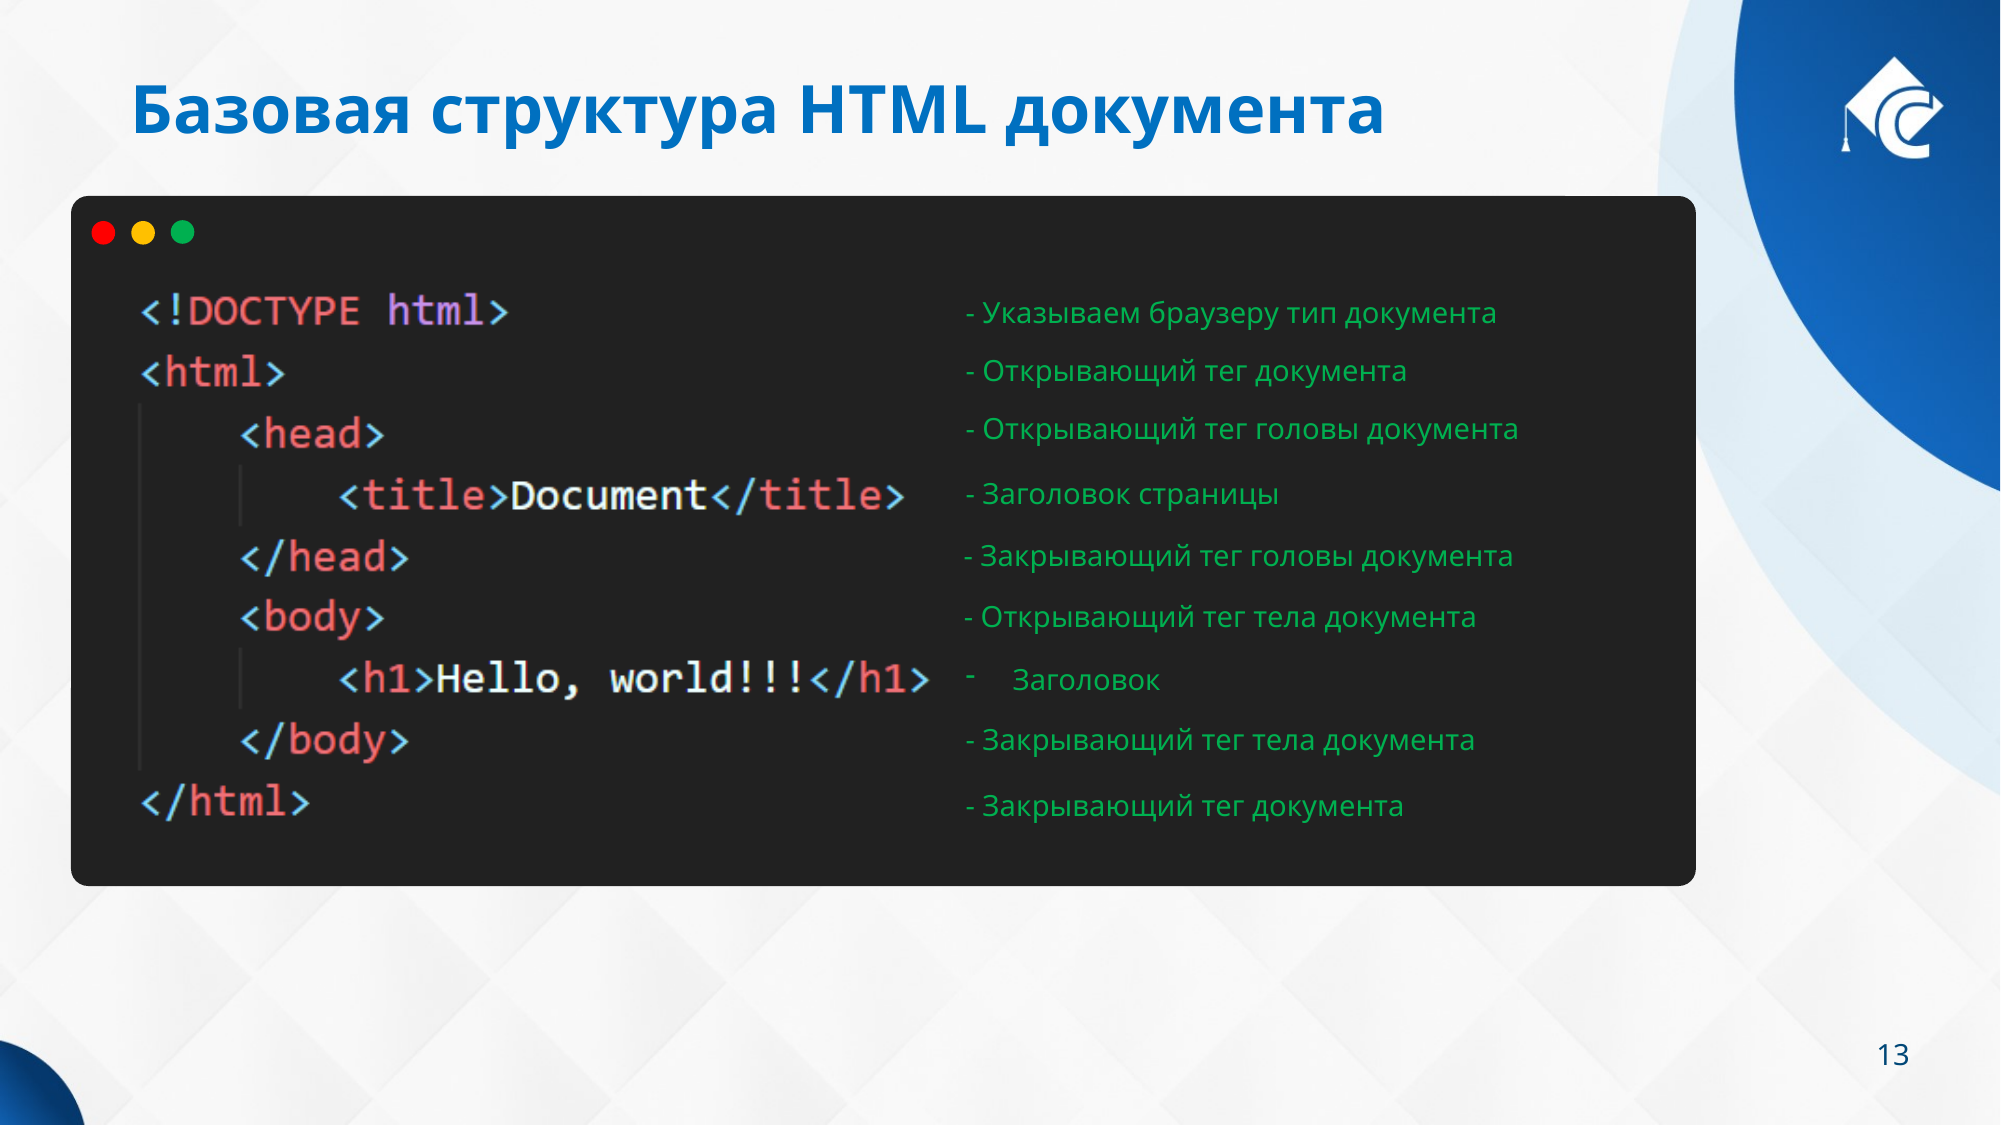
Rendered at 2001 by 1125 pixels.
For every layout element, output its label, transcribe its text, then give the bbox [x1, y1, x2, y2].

title Базовая структура HTML документа [115, 59, 1652, 164]
picture [0, 0, 2001, 1125]
slide_number 13 [1806, 1026, 1925, 1086]
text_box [71, 195, 1696, 886]
